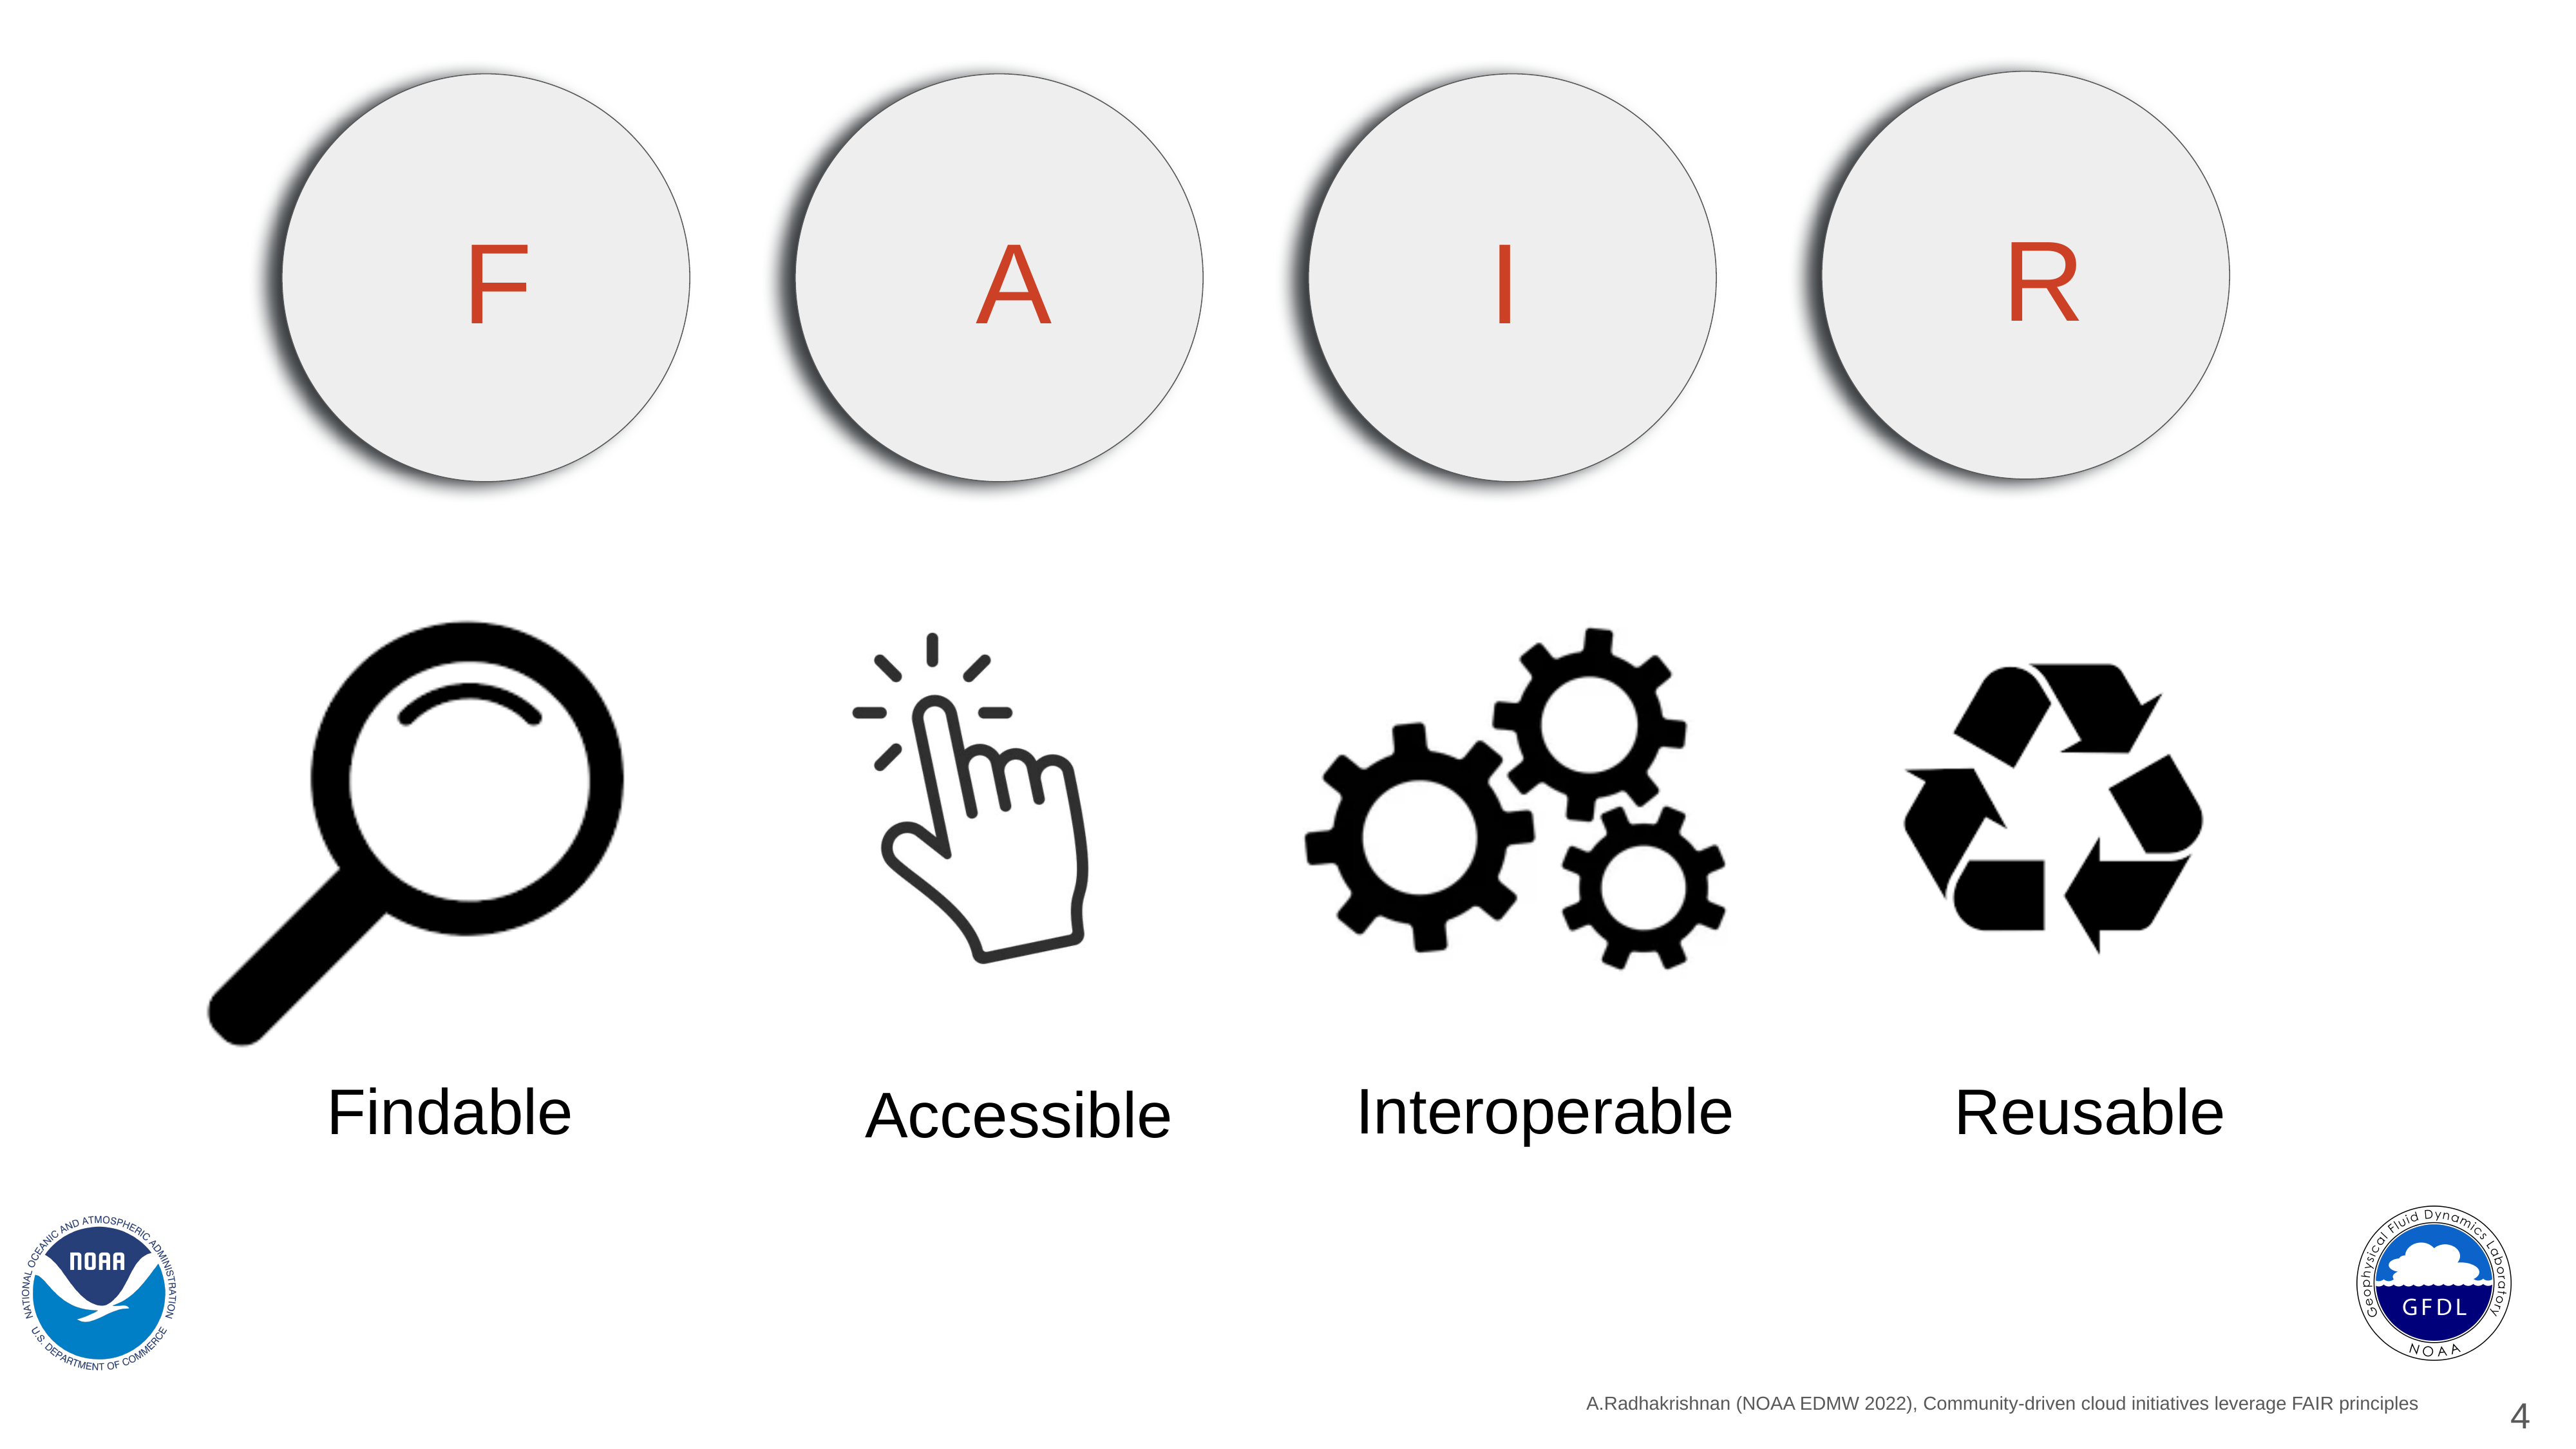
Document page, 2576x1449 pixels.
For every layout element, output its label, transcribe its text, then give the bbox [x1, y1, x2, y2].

text_box Accessible [839, 1047, 1211, 1177]
text_box F [281, 73, 690, 482]
picture [21, 1216, 176, 1371]
text_box Interoperable [1330, 1043, 1805, 1173]
text_box Findable [301, 1102, 625, 1173]
picture [2356, 1206, 2512, 1361]
picture [1245, 510, 1786, 1037]
slide_number ‹#› [2401, 1361, 2557, 1449]
picture [742, 568, 1204, 1030]
text_box R [1821, 71, 2230, 479]
text_box A [795, 73, 1204, 482]
text_box Reusable [1928, 1044, 2336, 1173]
picture [1850, 606, 2259, 1014]
picture [135, 554, 677, 1096]
text_box I [1308, 73, 1717, 482]
text_box A.Radhakrishnan (NOAA EDMW 2022), Community-driven cloud initiatives leverage FAIR principles [1577, 1381, 2487, 1424]
